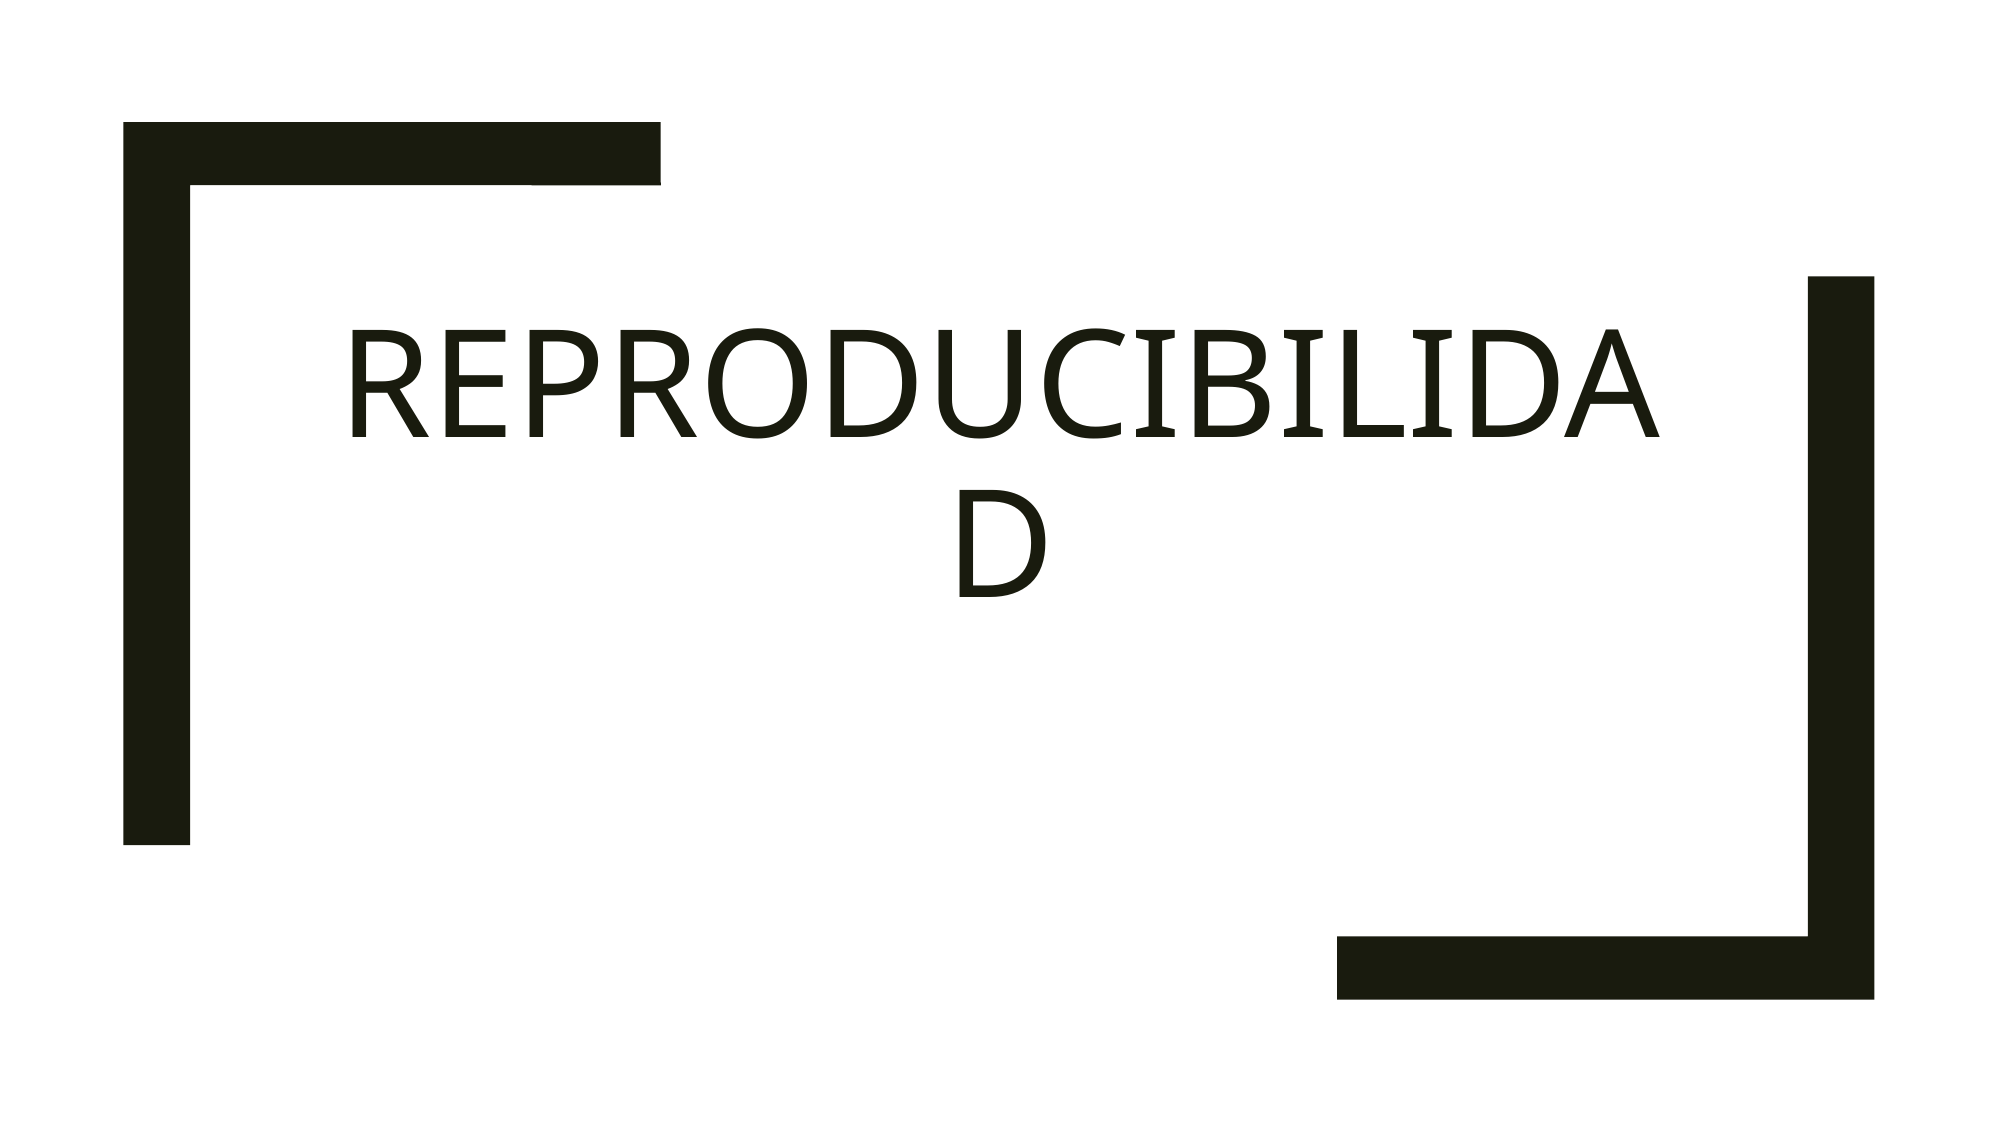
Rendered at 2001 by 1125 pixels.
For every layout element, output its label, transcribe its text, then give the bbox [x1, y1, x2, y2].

title Reproducibilidad [314, 293, 1686, 638]
